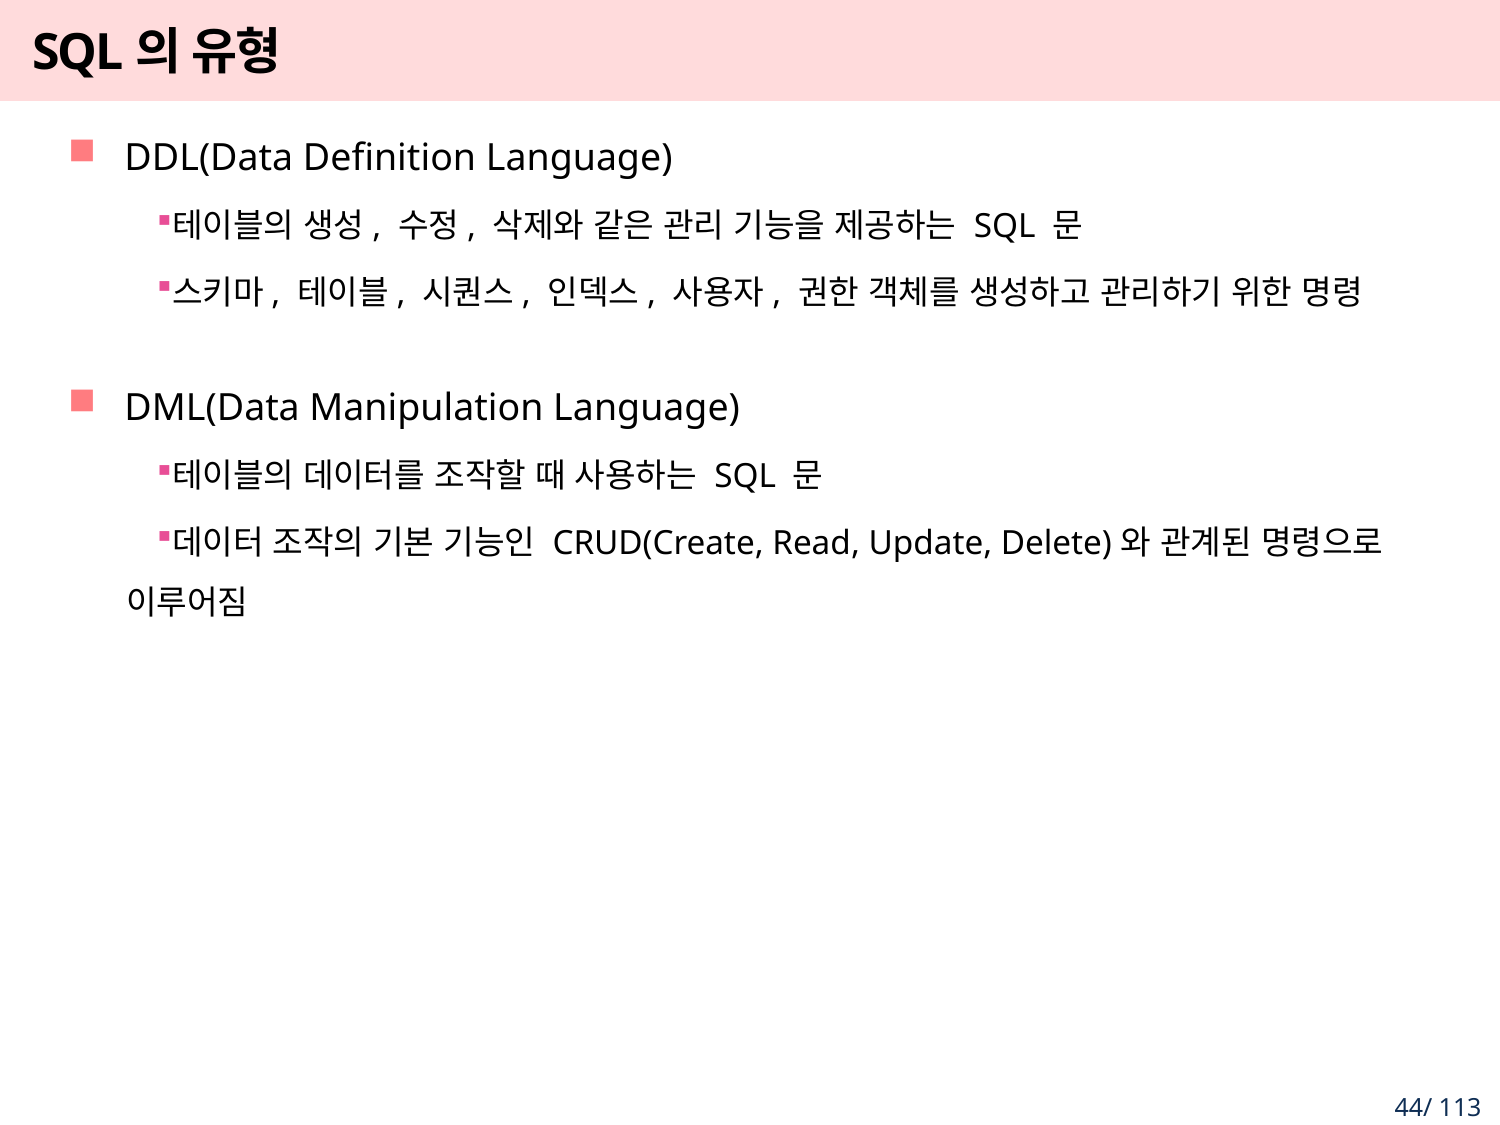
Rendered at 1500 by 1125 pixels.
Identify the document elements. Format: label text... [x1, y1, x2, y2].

title SQL의 유형 [17, 10, 1295, 89]
list DDL(Data Definition Language) 테이블의 생성, 수정, 삭제와 같은 관리 기능을 제공하는 SQL 문 스키마, 테이블, 시퀀스, 인덱스, 사용자, 권한 객체를 생성하고 관리하기 위한 명령 DML(Data Manipulation Language) 테이블의 데이터를 조작할 때 사용하는 SQL 문 데이터 조작의 기본 기능인 CRUD(Create, Read, Update, Delete)와 관계된 명령으로 이루어짐 [53, 125, 1425, 1005]
